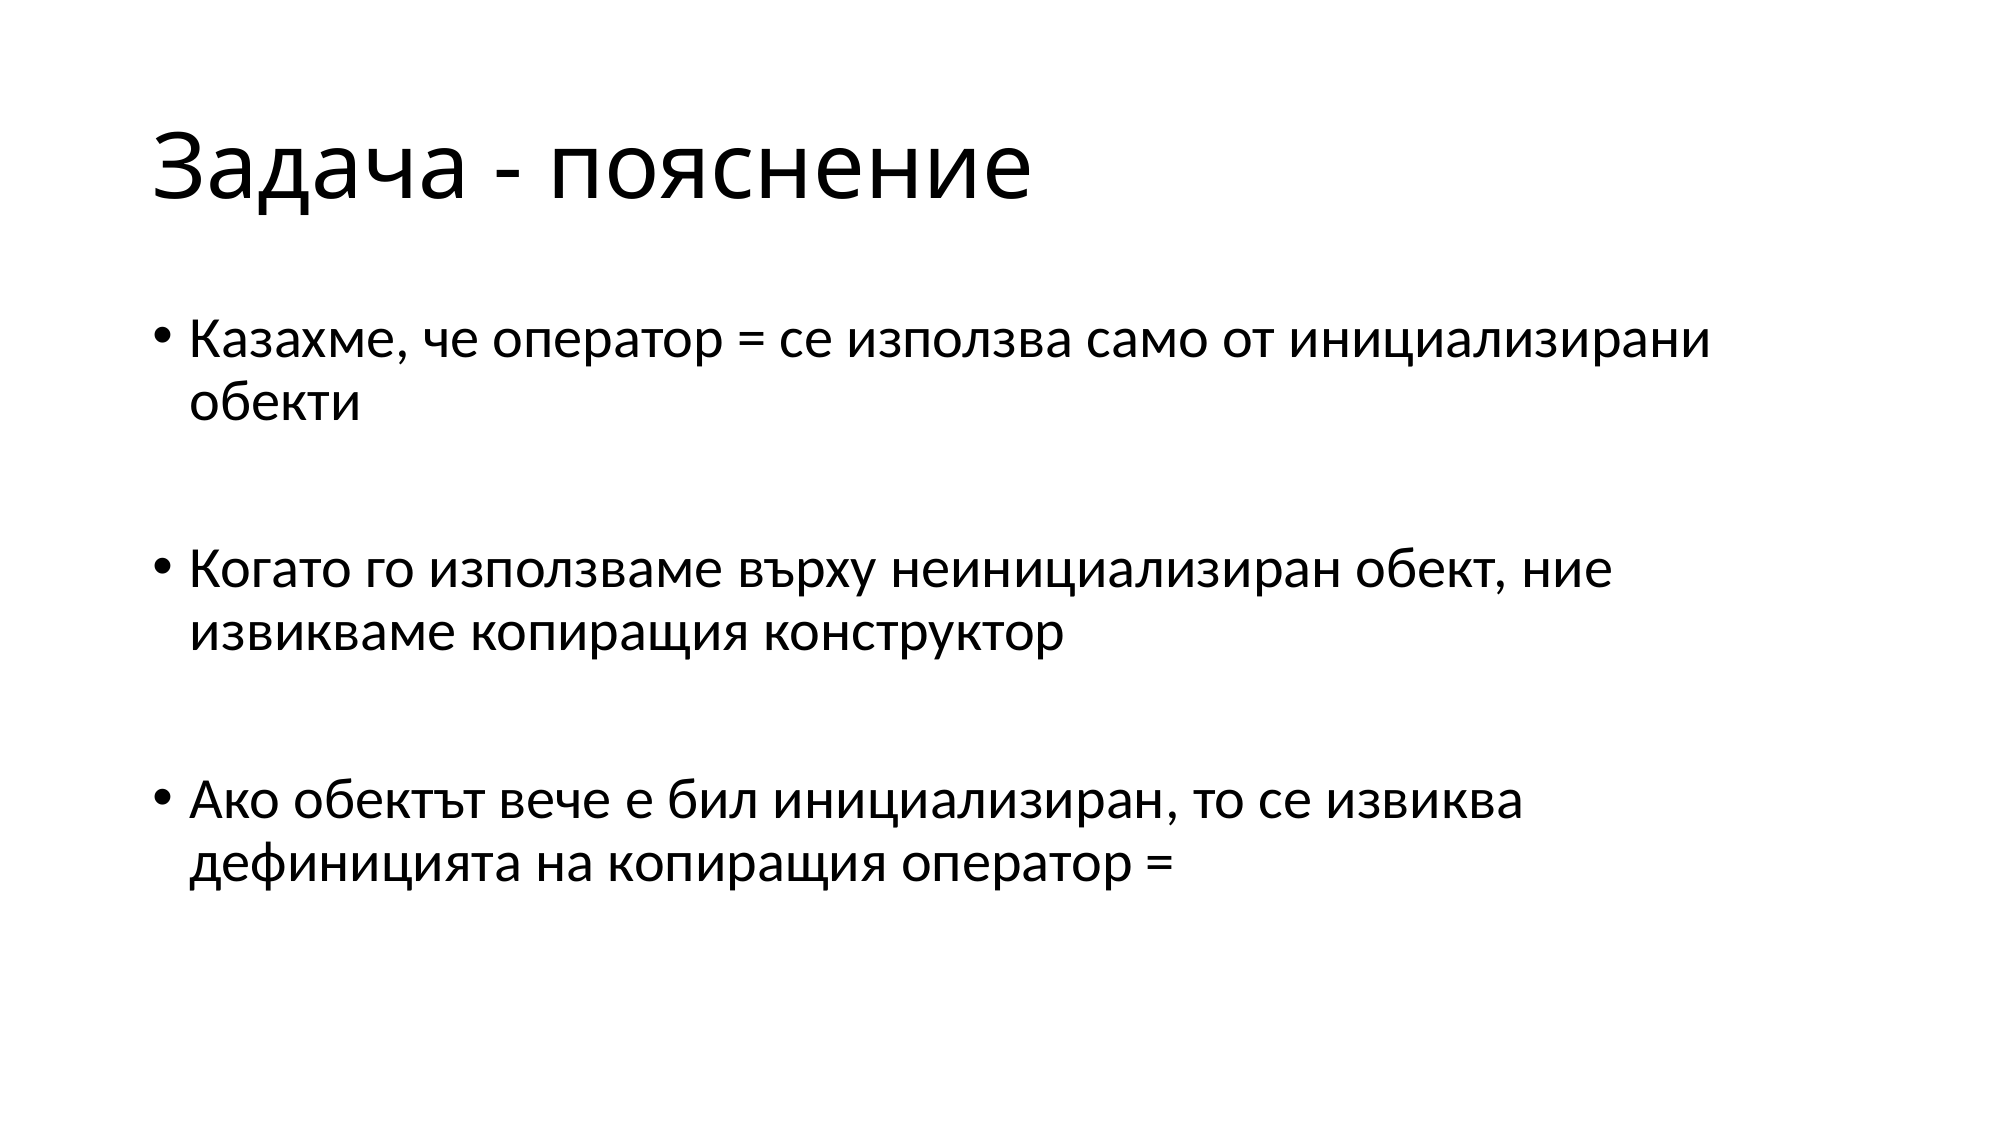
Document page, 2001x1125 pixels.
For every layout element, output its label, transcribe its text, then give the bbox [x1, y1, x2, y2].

list Казахме, че оператор = се използва само от инициализирани обекти Когато го използваме върху неинициализиран обект, ние извикваме копиращия конструктор Ако обектът вече е бил инициализиран, то се извиква дефиницията на копиращия оператор = [137, 299, 1863, 1014]
title Задача - пояснение [137, 59, 1863, 278]
